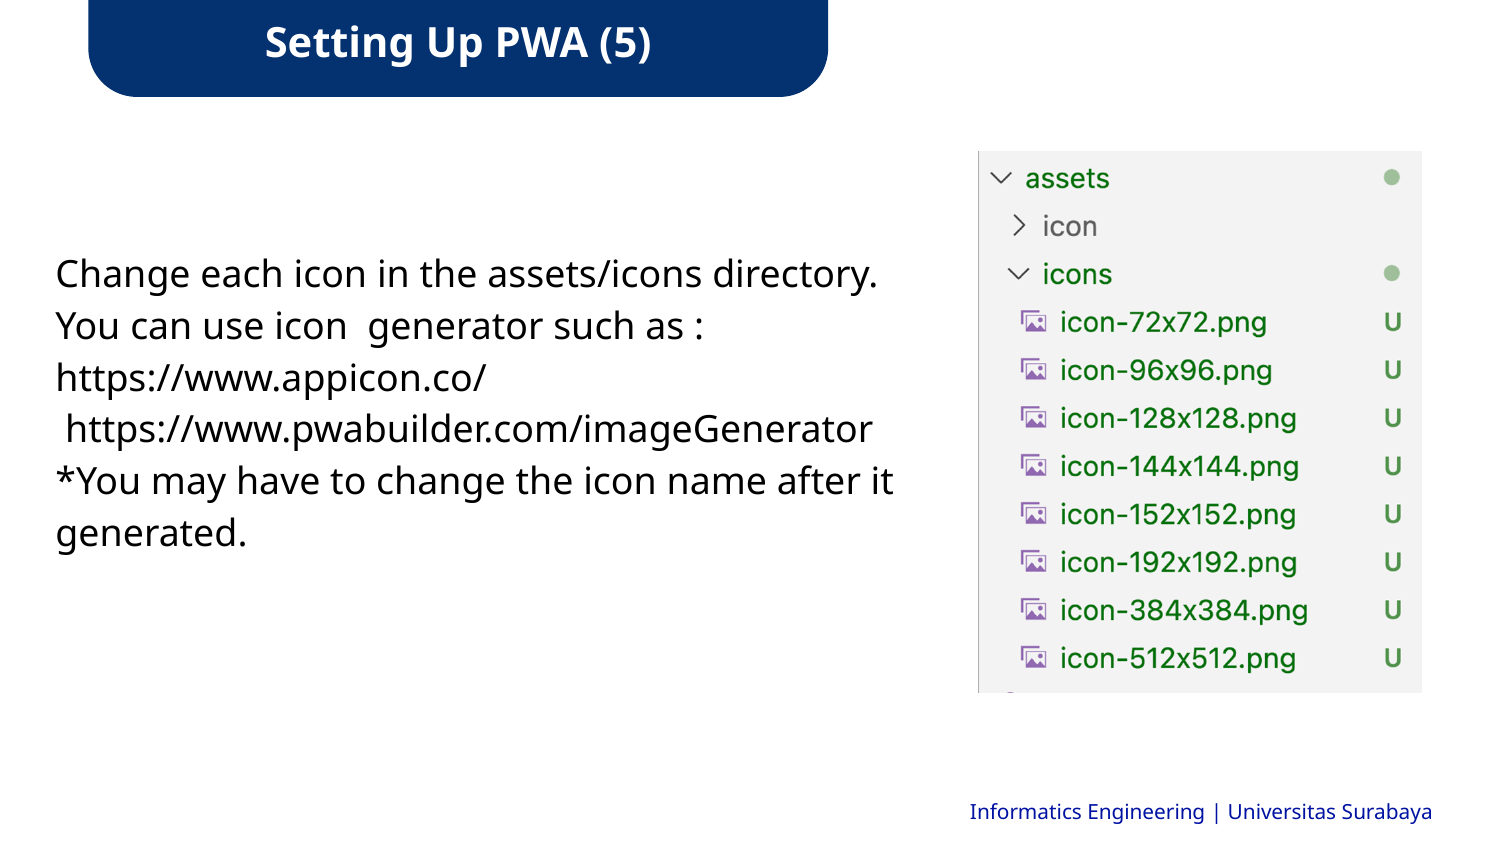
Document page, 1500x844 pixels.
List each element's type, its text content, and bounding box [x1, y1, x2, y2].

text_box Change each icon in the assets/icons directory. You can use icon generator such as : https://www.appicon.co/ https://www.pwabuilder.com/imageGenerator *You may have to change the icon name after it generated. [55, 241, 953, 606]
text_box Informatics Engineering | Universitas Surabaya [953, 791, 1448, 828]
text_box Setting Up PWA (5) [88, 0, 829, 97]
picture [978, 151, 1423, 693]
